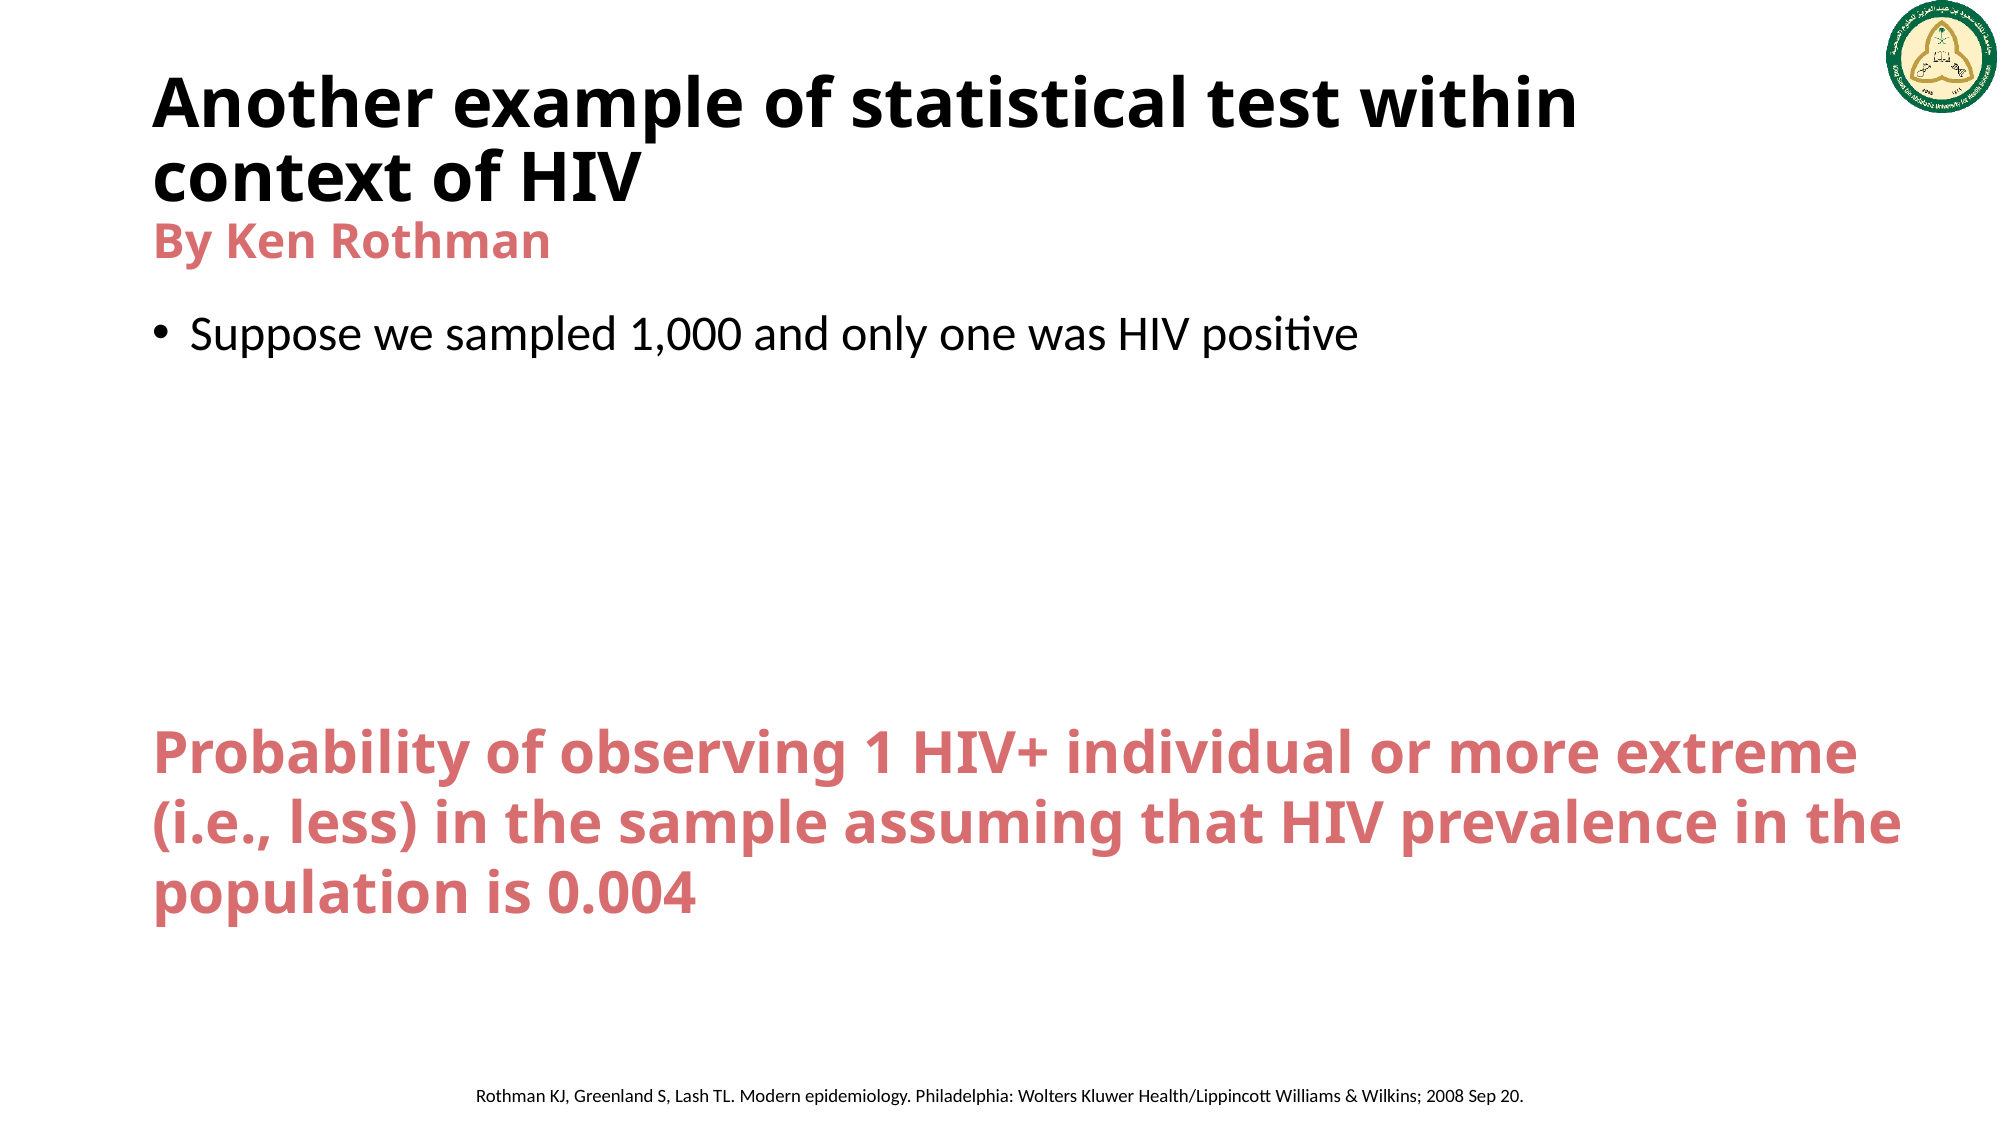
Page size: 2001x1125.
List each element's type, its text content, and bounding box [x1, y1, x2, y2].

picture [1886, 0, 1997, 113]
text_box Probability of observing 1 HIV+ individual or more extreme (i.e., less) in the sample assuming that HIV prevalence in the population is 0.004 [137, 707, 1942, 933]
title Another example of statistical test within context of HIV By Ken Rothman [137, 59, 1863, 278]
text_box Rothman KJ, Greenland S, Lash TL. Modern epidemiology. Philadelphia: Wolters Kluwer Health/Lippincott Williams & Wilkins; 2008 Sep 20. [417, 1076, 1583, 1114]
